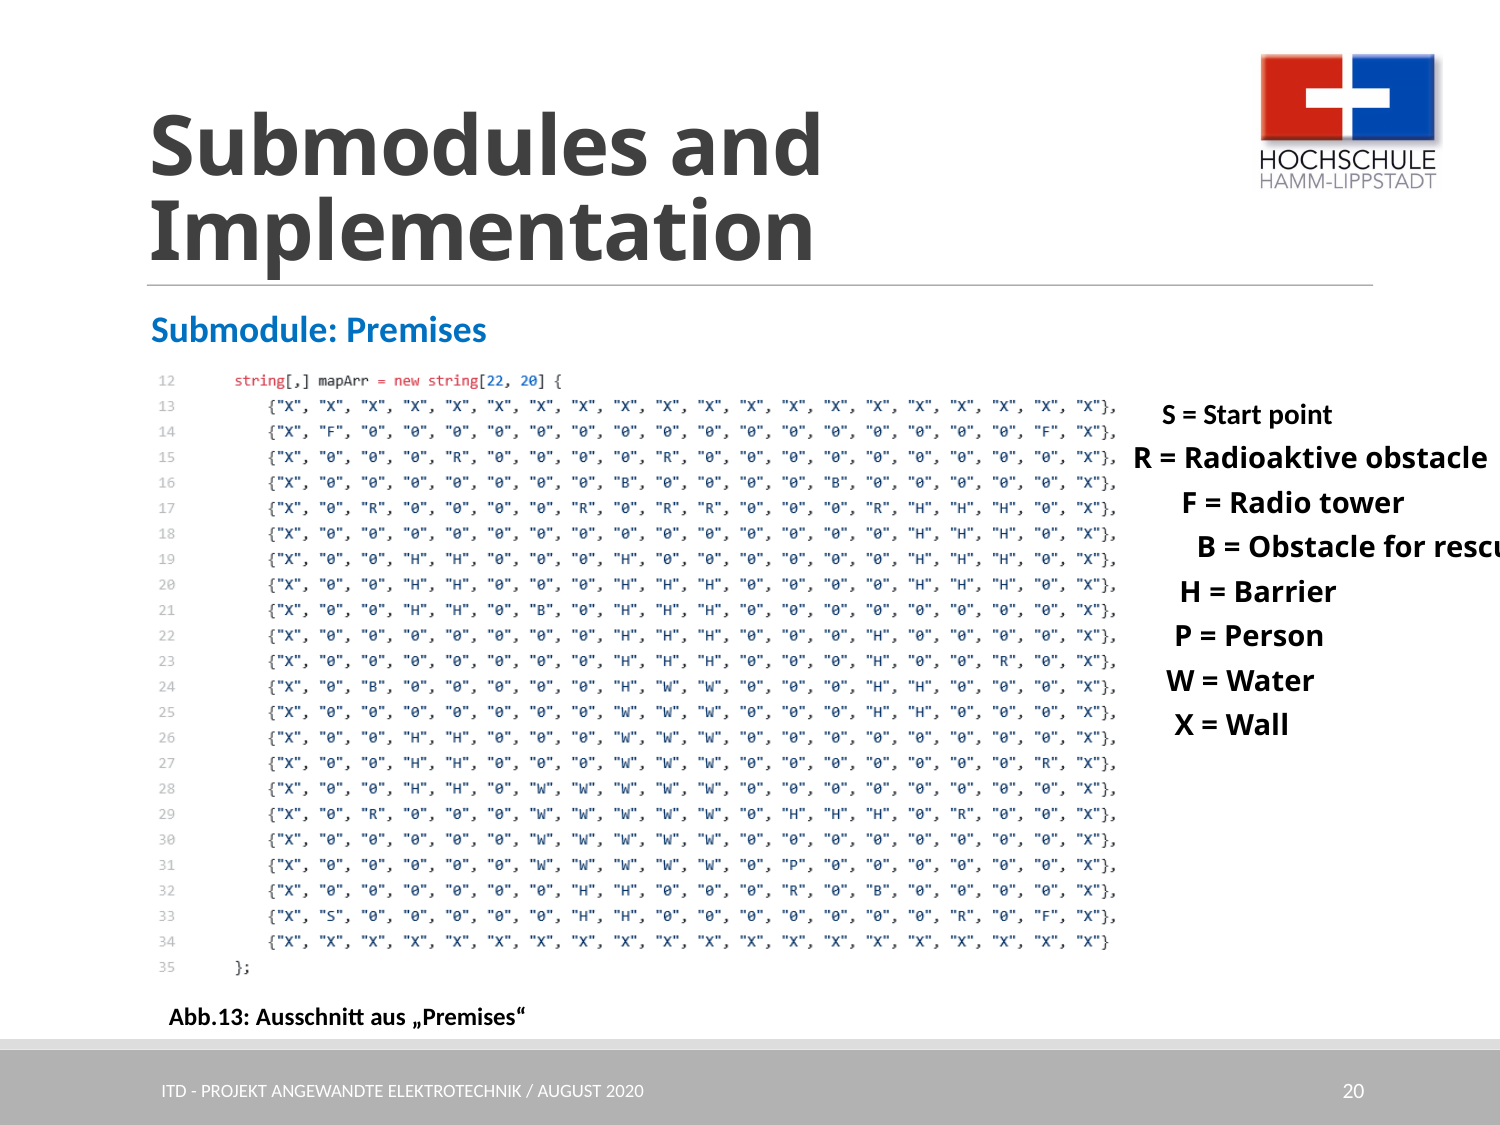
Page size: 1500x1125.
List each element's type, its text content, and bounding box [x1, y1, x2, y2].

text_box Submodule: Premises [136, 297, 503, 358]
text_box X = Wall [1159, 699, 1305, 749]
text_box W = Water [1151, 654, 1331, 705]
text_box B = Obstacle for rescue [1181, 521, 1500, 572]
text_box ITD - Projekt angewandte Elektrotechnik / August 2020 [105, 1059, 700, 1120]
text_box R = Radioaktive obstacle [1130, 432, 1500, 483]
text_box F = Radio tower [1166, 476, 1420, 527]
text_box 20 [1218, 1059, 1380, 1120]
text_box P = Person [1159, 610, 1340, 661]
text_box Submodules and Implementation [134, 47, 1373, 285]
text_box S = Start point [1147, 387, 1349, 432]
text_box H = Barrier [1164, 565, 1353, 616]
picture [151, 369, 1125, 983]
picture [1373, 50, 1443, 192]
text_box Abb.13: Ausschnitt aus „Premises“ [153, 993, 543, 1039]
